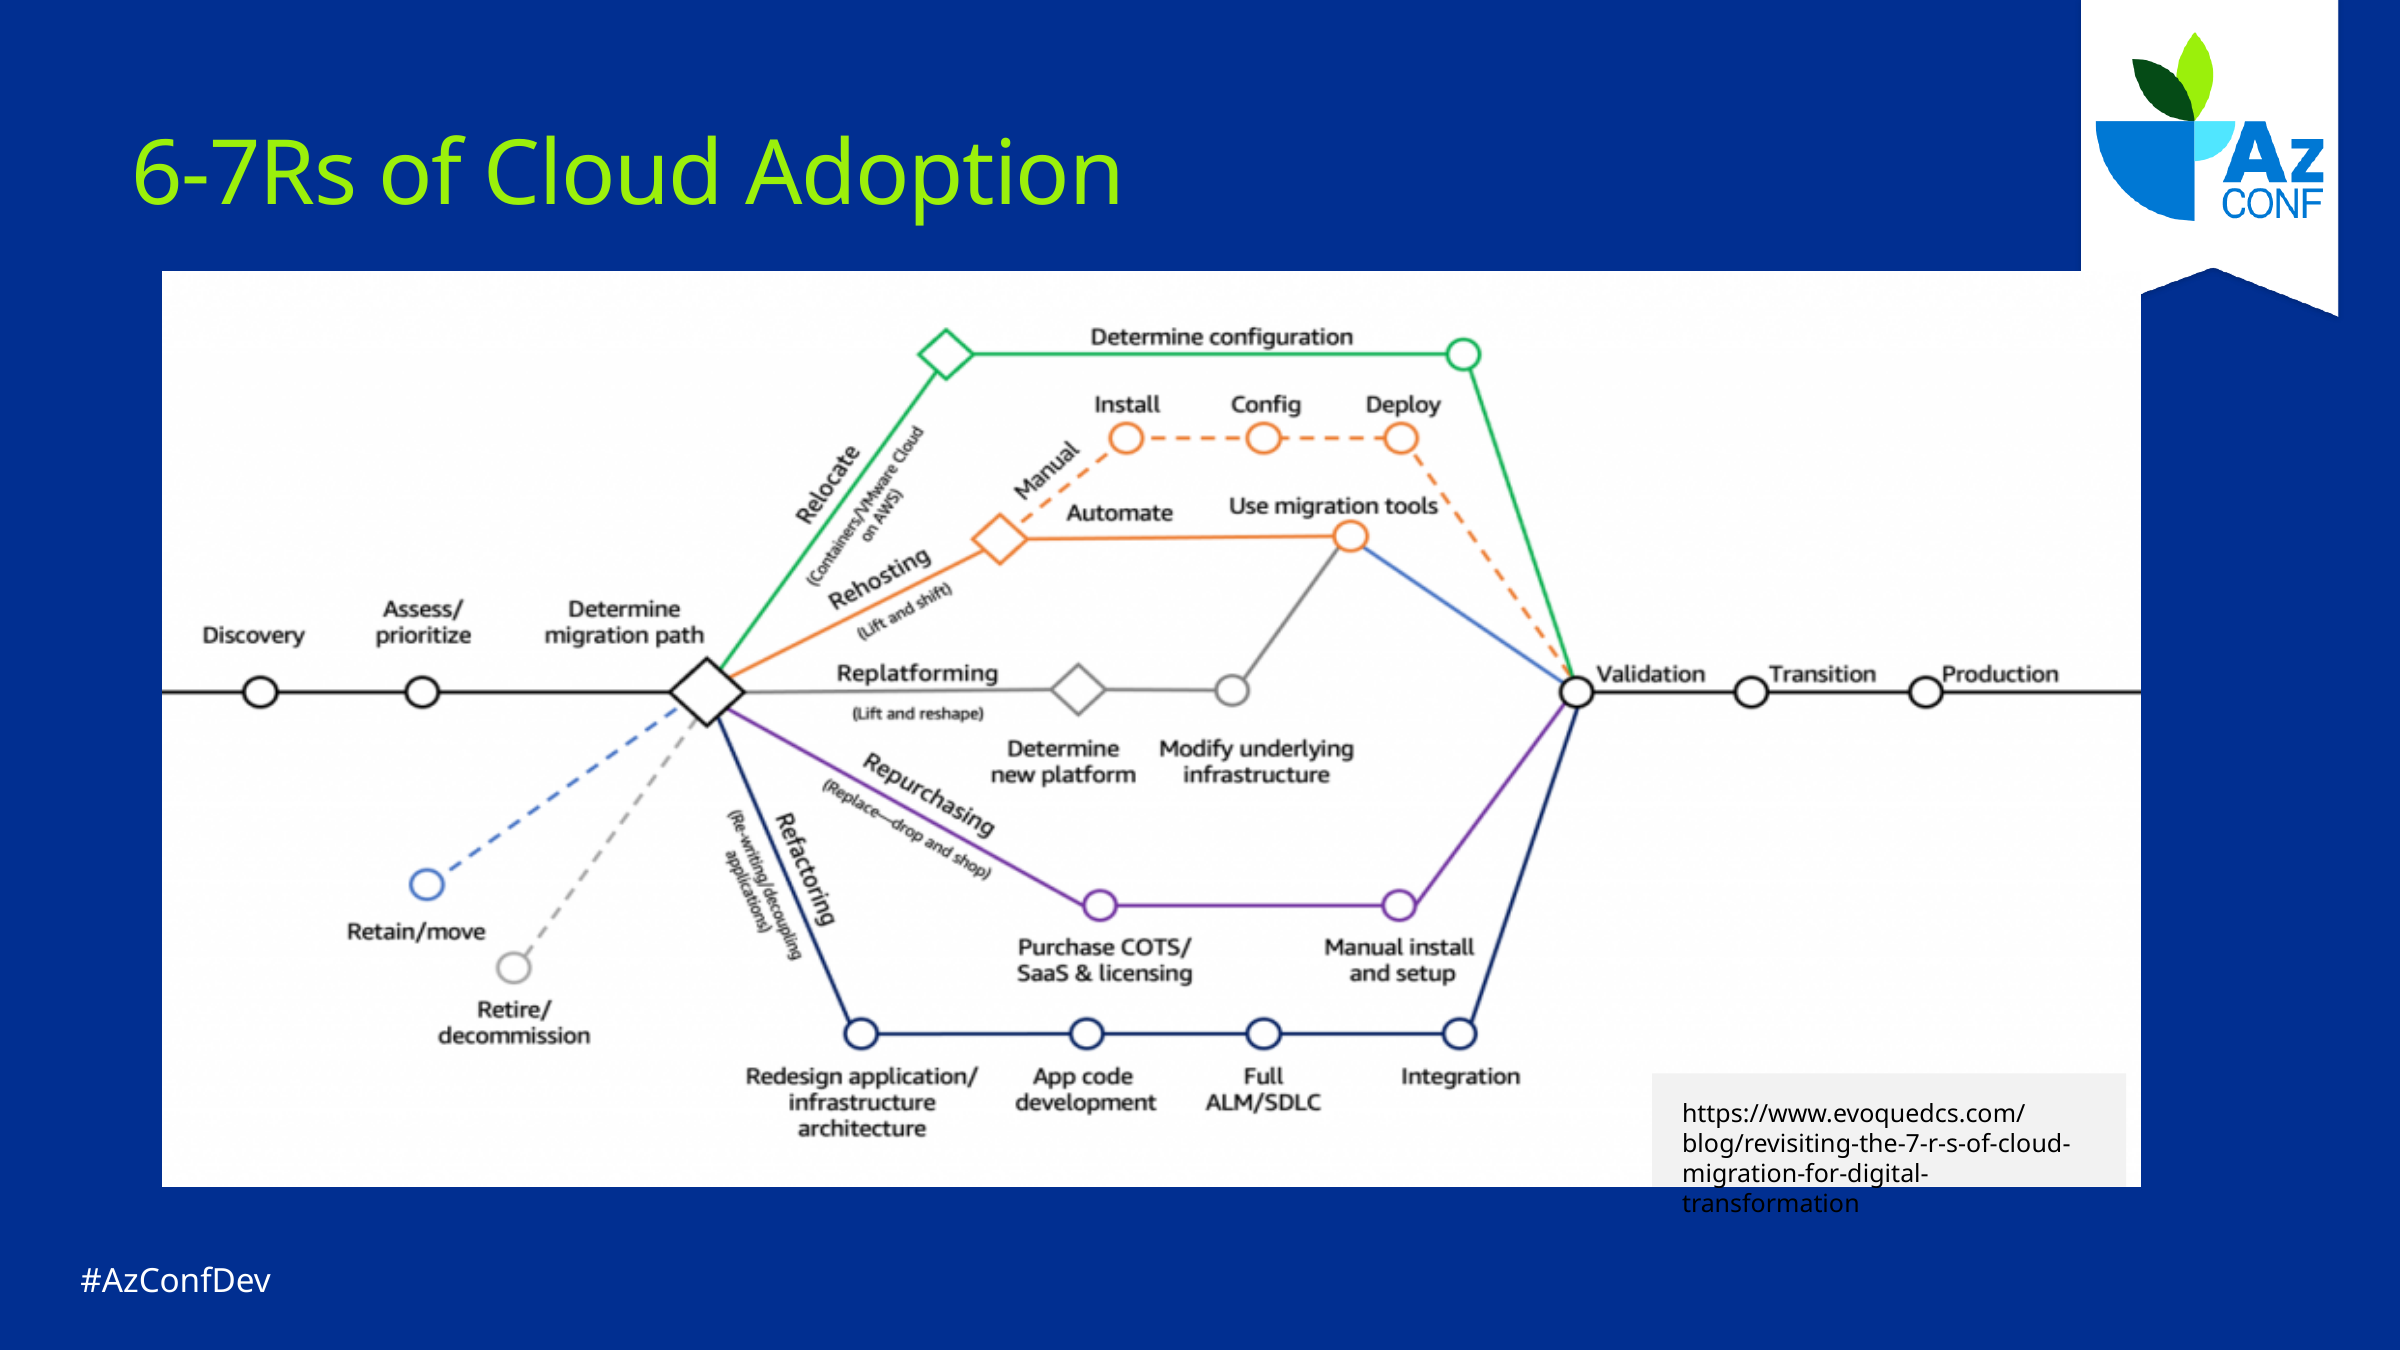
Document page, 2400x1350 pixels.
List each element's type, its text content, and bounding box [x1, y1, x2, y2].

title 6-7Rs of Cloud Adoption [131, 125, 1653, 224]
picture [162, 0, 2346, 1187]
